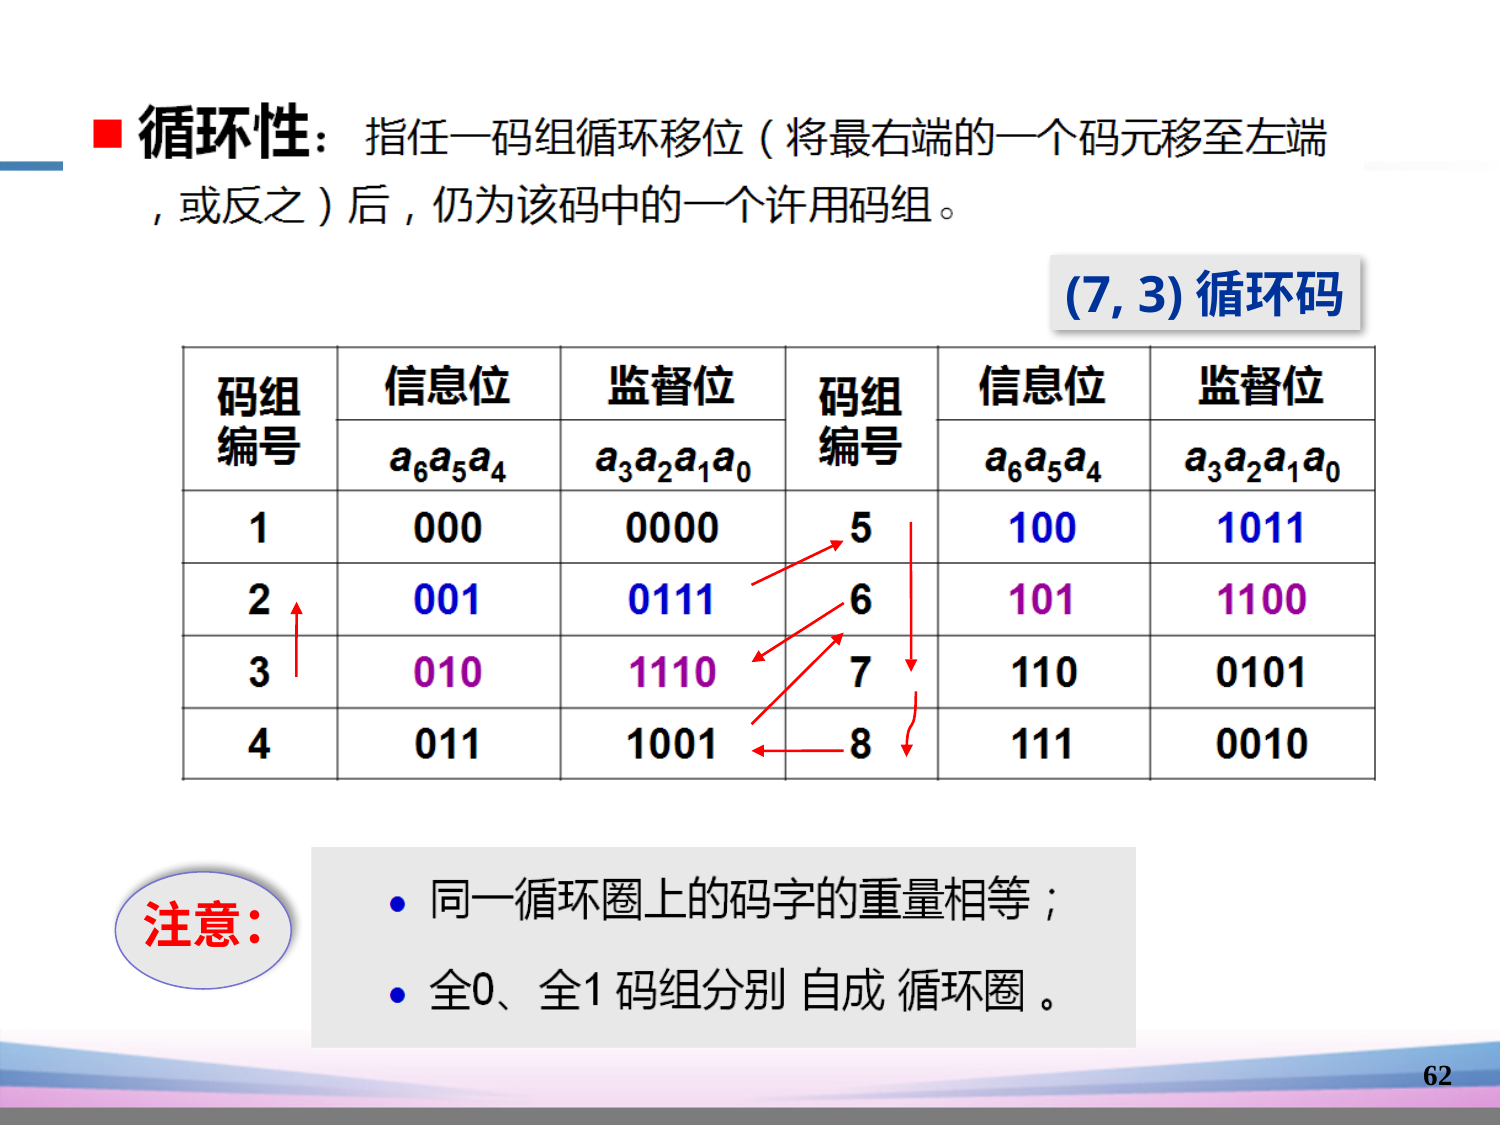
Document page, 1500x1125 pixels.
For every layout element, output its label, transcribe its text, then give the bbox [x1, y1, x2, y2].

text_box (7, 3)循环码 [1050, 255, 1361, 327]
slide_number 62 [1154, 1023, 1468, 1100]
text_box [115, 871, 305, 990]
picture [0, 0, 1500, 1125]
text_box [878, 719, 945, 730]
